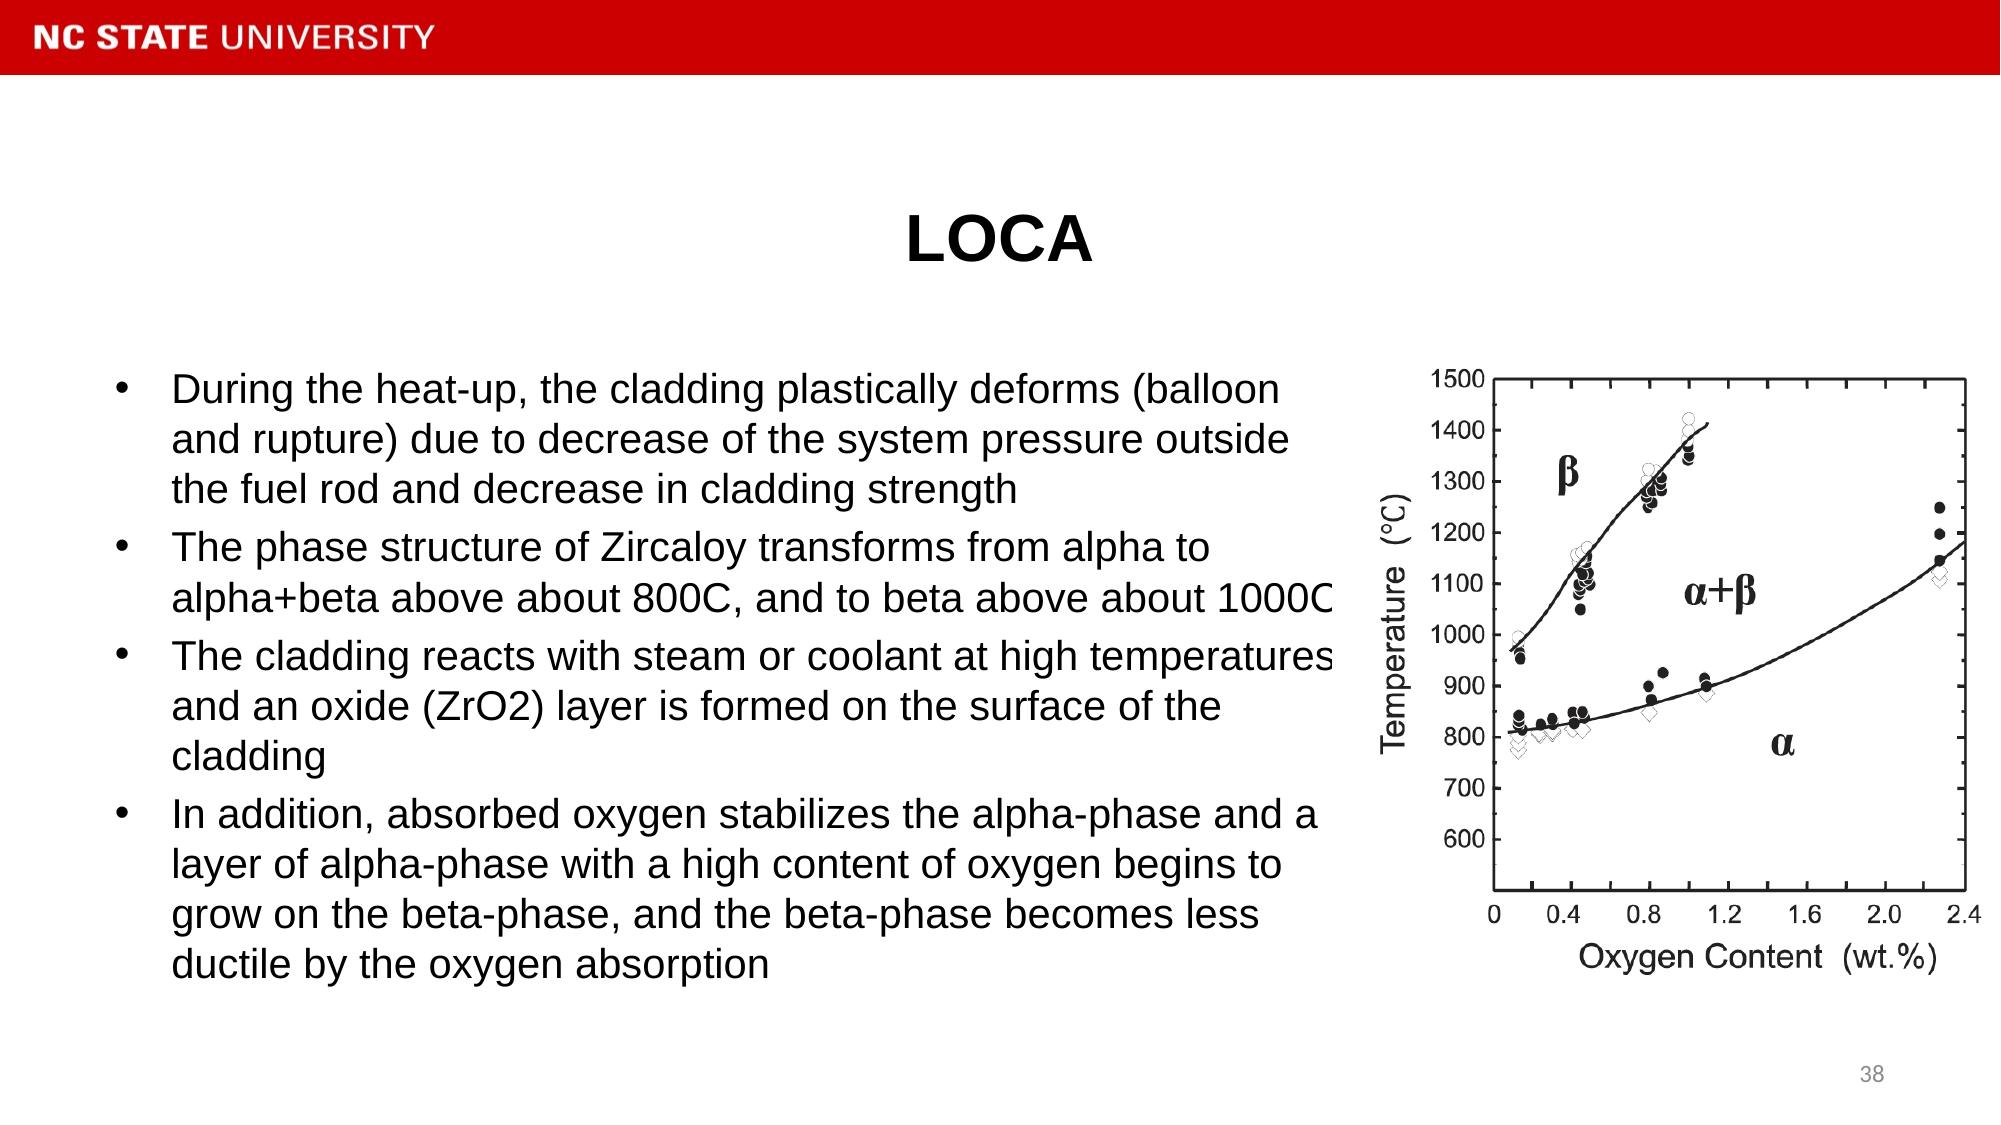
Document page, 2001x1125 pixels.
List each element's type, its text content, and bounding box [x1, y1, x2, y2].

list During the heat-up, the cladding plastically deforms (balloon and rupture) due to decrease of the system pressure outside the fuel rod and decrease in cladding strength The phase structure of Zircaloy transforms from alpha to alpha+beta above about 800C, and to beta above about 1000C The cladding reacts with steam or coolant at high temperatures, and an oxide (ZrO2) layer is formed on the surface of the cladding In addition, absorbed oxygen stabilizes the alpha-phase and a layer of alpha-phase with a high content of oxygen begins to grow on the beta-phase, and the beta-phase becomes less ductile by the oxygen absorption [99, 354, 1367, 1005]
picture [0, 0, 2000, 75]
slide_number 38 [1433, 1042, 1900, 1103]
picture [1332, 326, 2000, 978]
title LOCA [99, 147, 1900, 323]
